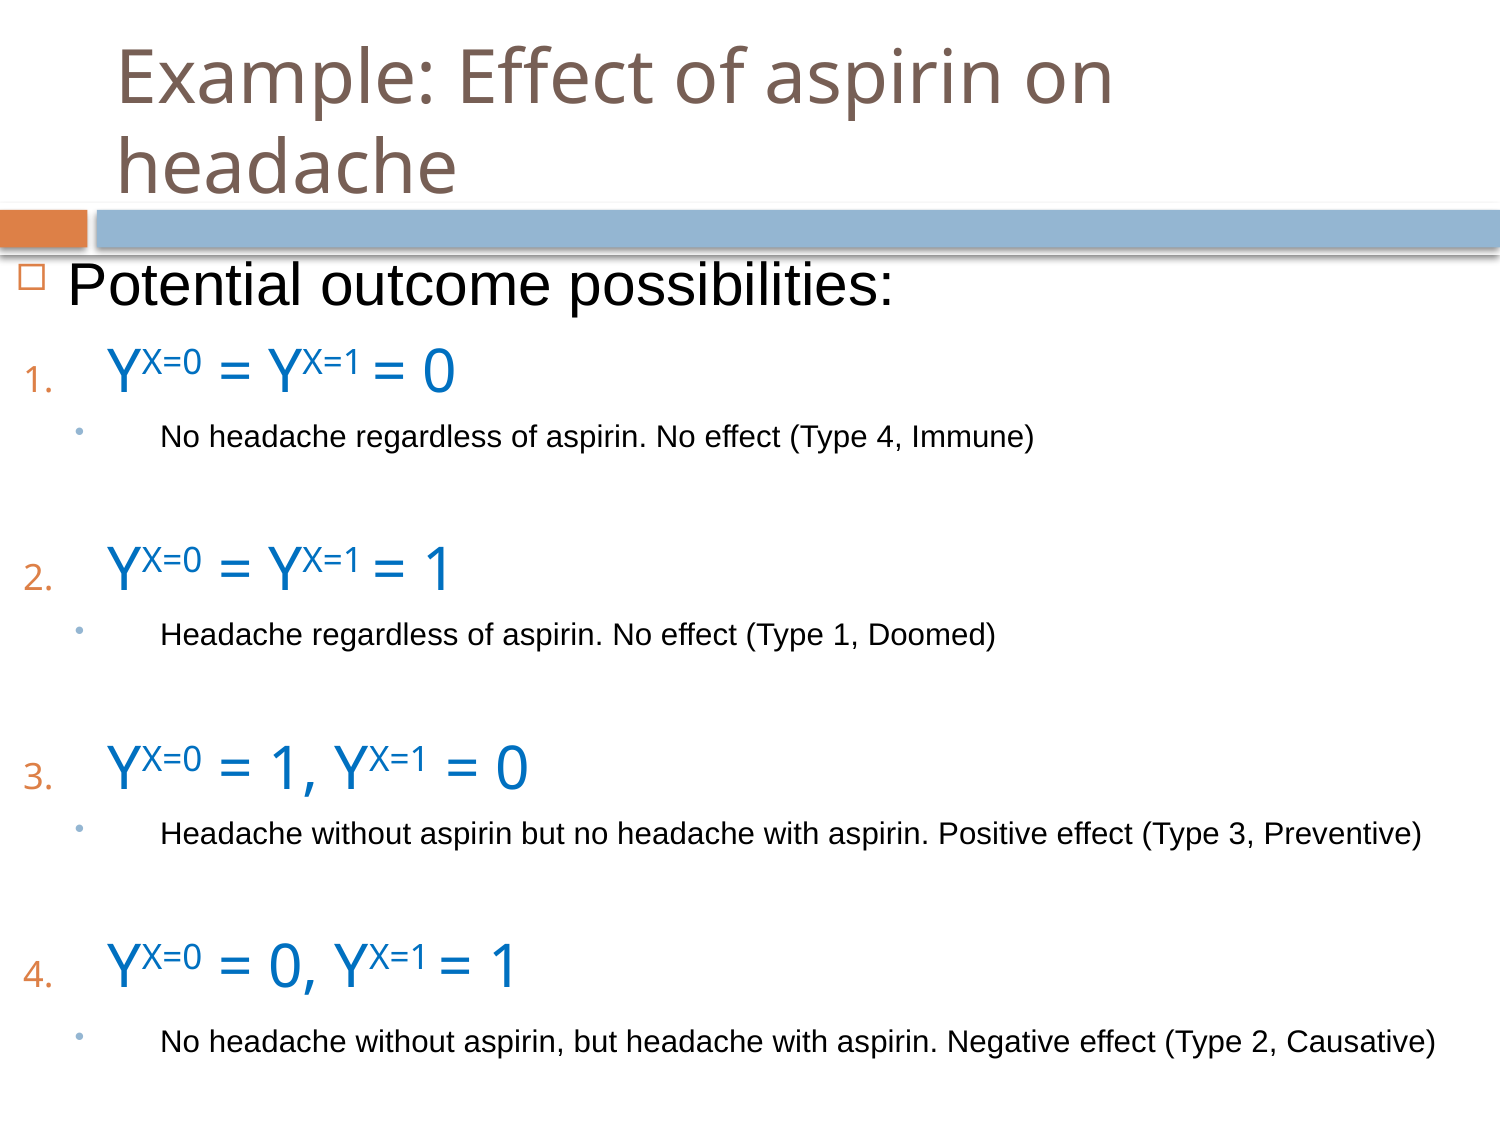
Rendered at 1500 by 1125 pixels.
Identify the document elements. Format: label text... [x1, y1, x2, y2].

title Example: Effect of aspirin on headache [100, 37, 1438, 200]
list Potential outcome possibilities: YX=0 = YX=1 = 0 No headache regardless of aspirin. No effect (Type 4, Immune) YX=0 = YX=1 = 1 Headache regardless of aspirin. No effect (Type 1, Doomed) YX=0 = 1, YX=1 = 0 Headache without aspirin but no headache with aspirin. Positive effect (Type 3, Preventive) YX=0 = 0, YX=1 = 1 No headache without aspirin, but headache with aspirin. Negative effect (Type 2, Causative) [0, 237, 1500, 1100]
